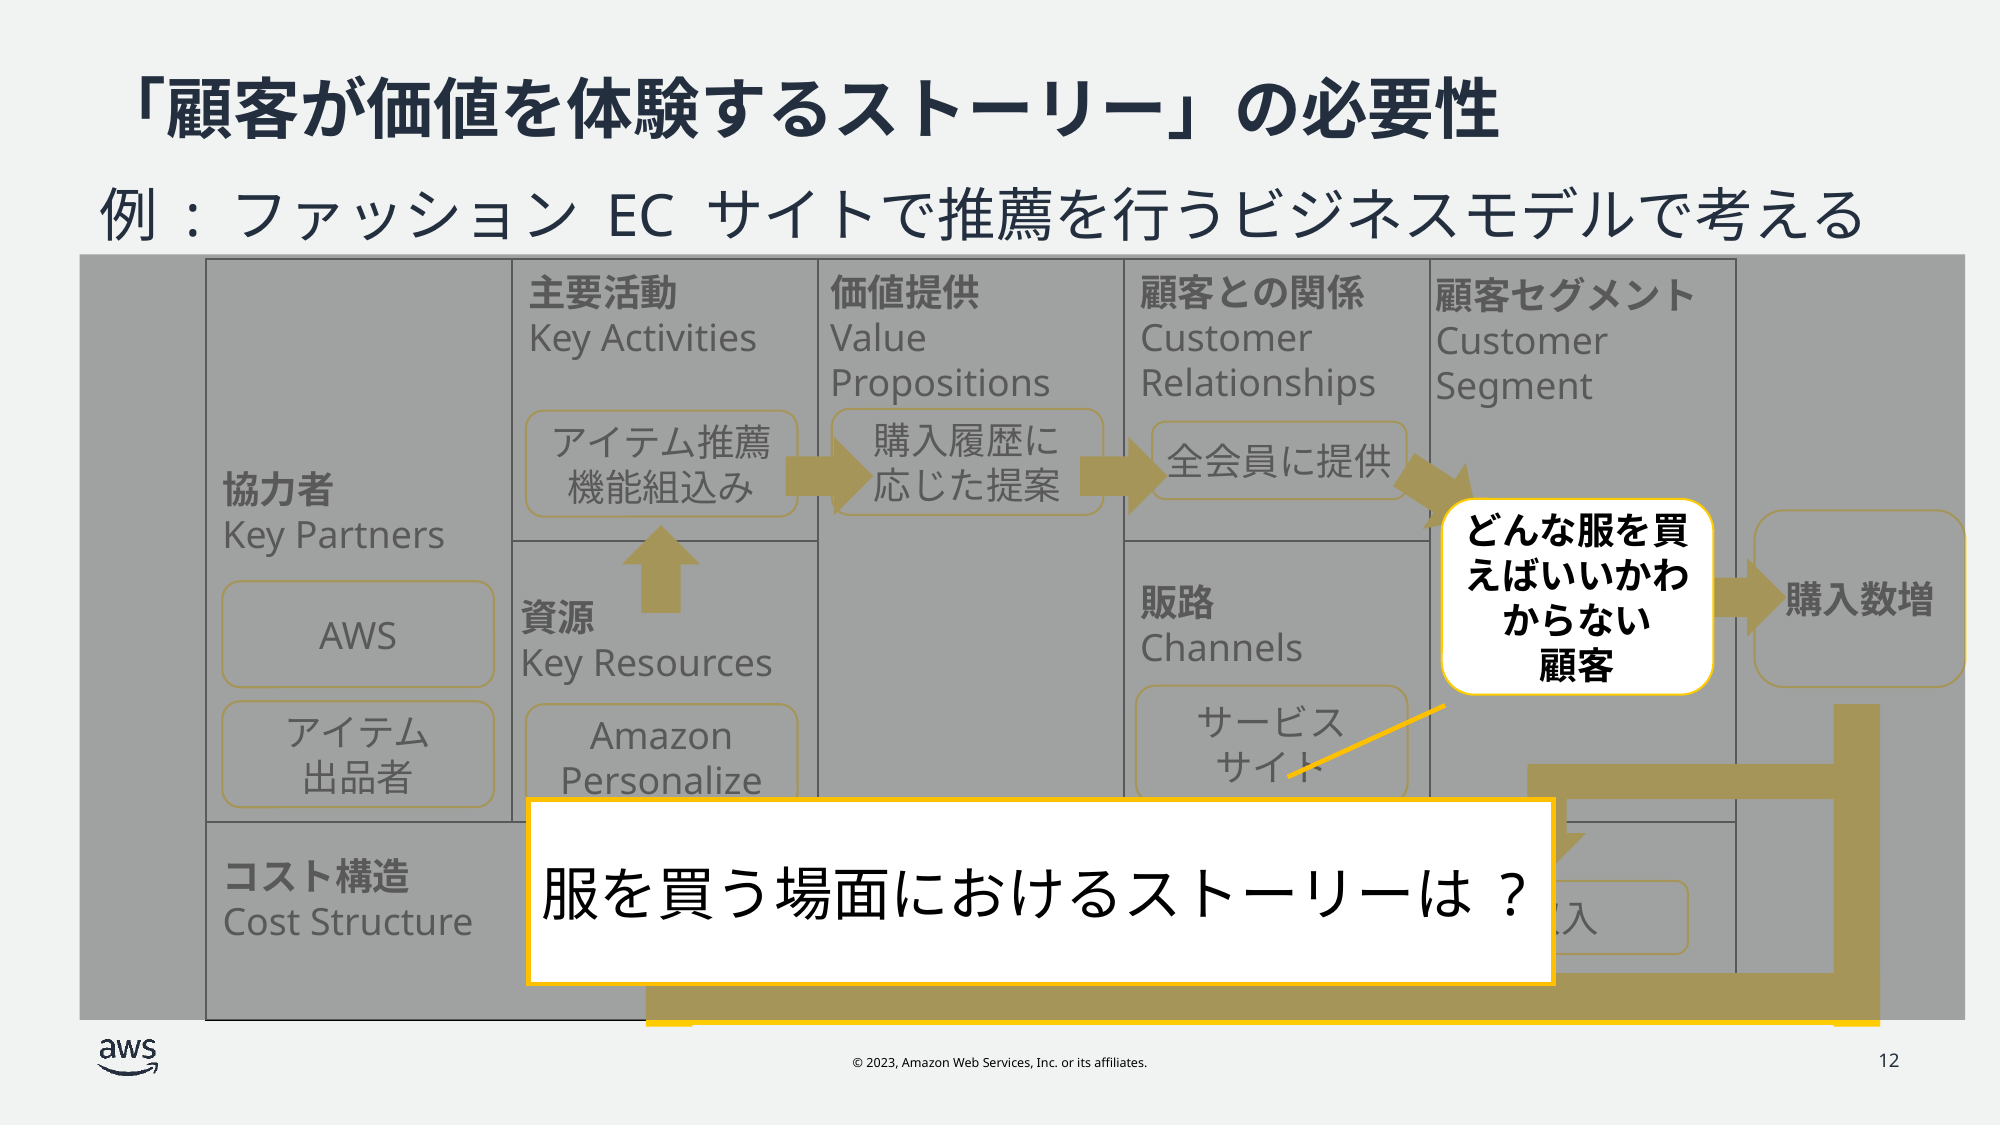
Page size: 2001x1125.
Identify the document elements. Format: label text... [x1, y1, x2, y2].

slide_number 12 [1464, 1031, 1915, 1092]
text_box [694, 1021, 1881, 1026]
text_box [206, 259, 1747, 1020]
title 「顧客が価値を体験するストーリー」の必要性 [99, 68, 1898, 159]
text_box [645, 1021, 694, 1028]
list 例 : ファッション EC サイトで推薦を行うビジネスモデルで考える [99, 178, 1900, 253]
text_box [79, 253, 1966, 1021]
picture [97, 1039, 158, 1076]
